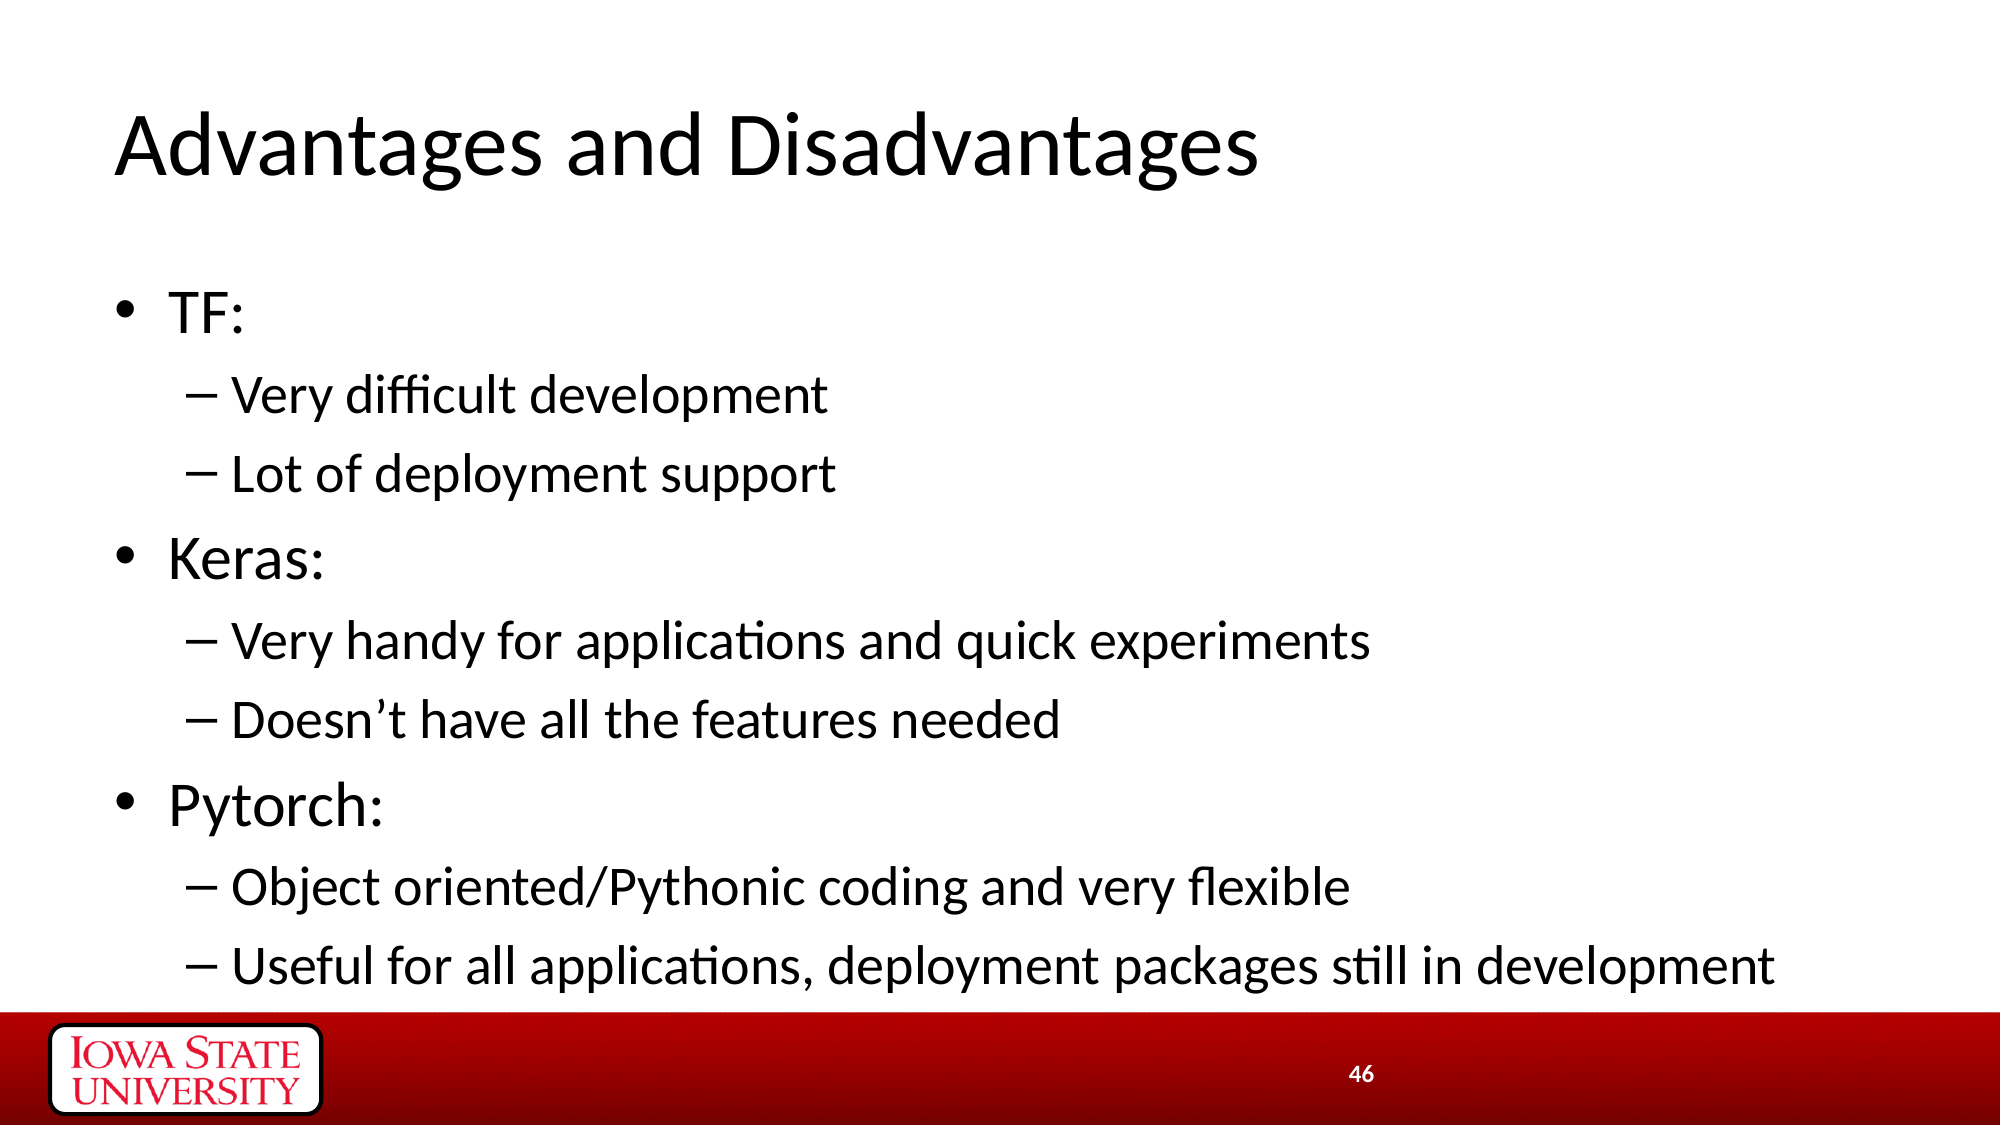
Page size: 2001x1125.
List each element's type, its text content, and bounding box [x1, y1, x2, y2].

slide_number 46 [1128, 1042, 1595, 1103]
title Advantages and Disadvantages [99, 45, 1900, 233]
picture [71, 1035, 300, 1105]
list TF: Very difficult development Lot of deployment support Keras: Very handy for applications and quick experiments Doesn’t have all the features needed Pytorch: Object oriented/Pythonic coding and very flexible Useful for all applications, deployment packages still in development [99, 262, 1900, 1005]
